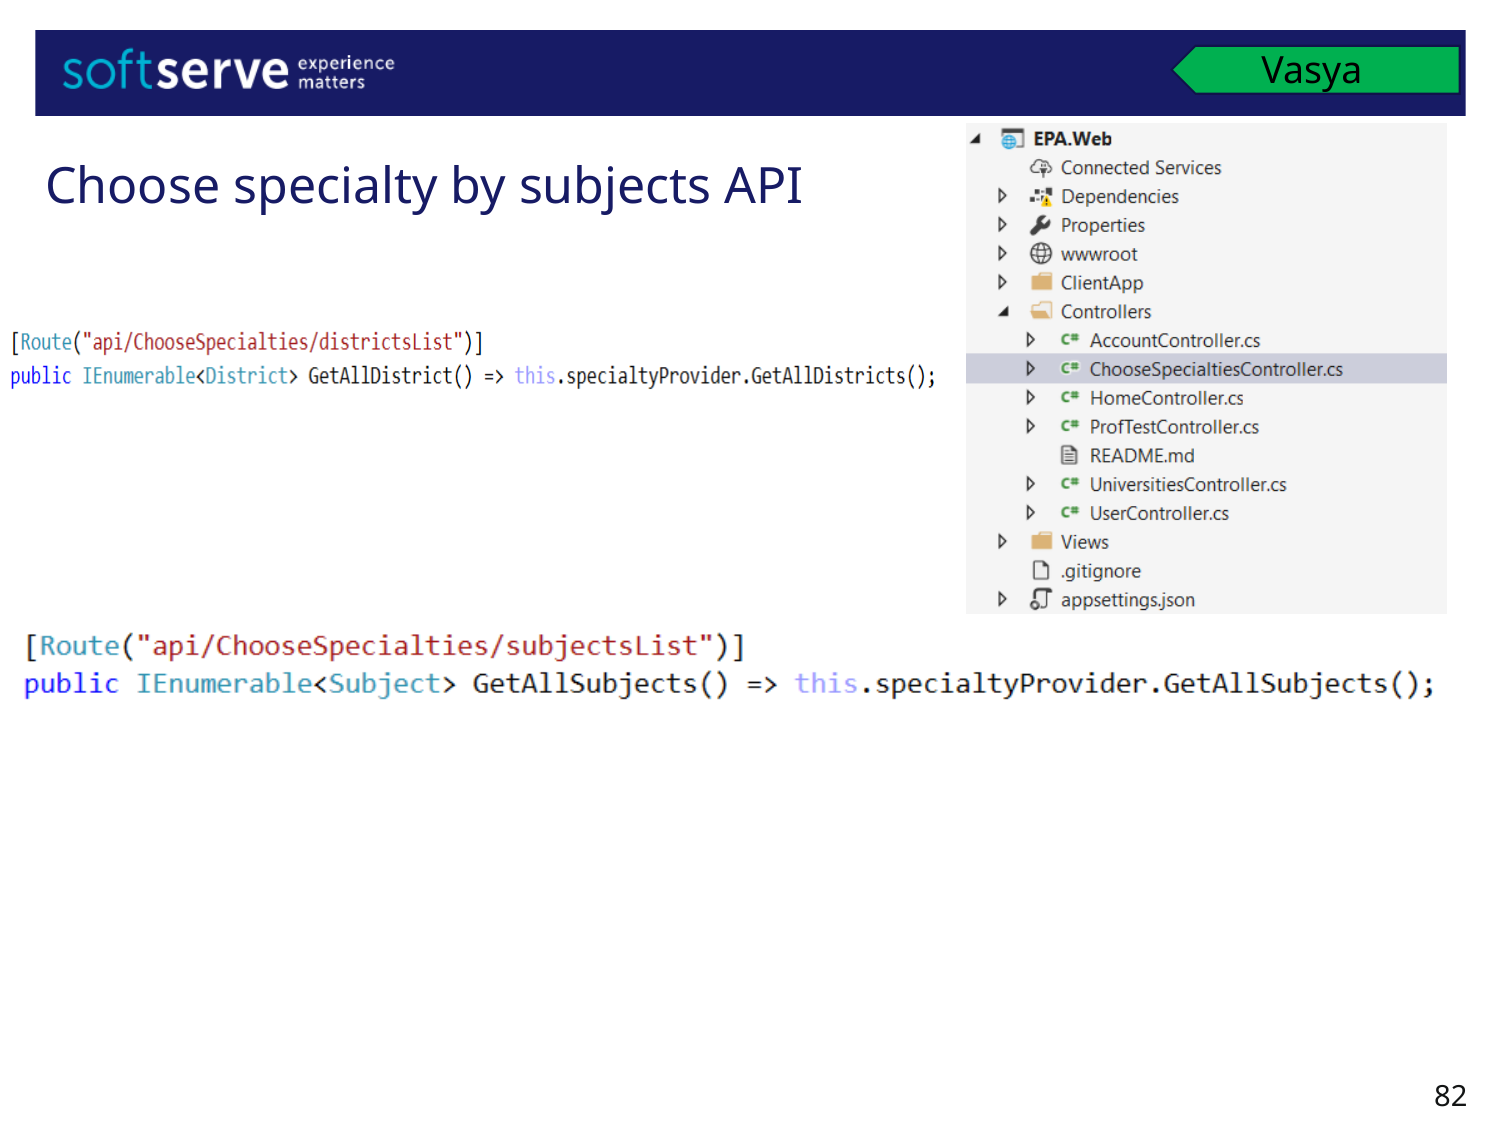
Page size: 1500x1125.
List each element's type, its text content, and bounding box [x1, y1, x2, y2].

text_box Choose specialty by subjects API [30, 152, 966, 227]
picture [22, 630, 1443, 726]
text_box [1171, 39, 1460, 100]
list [966, 123, 1447, 614]
picture [0, 320, 940, 408]
